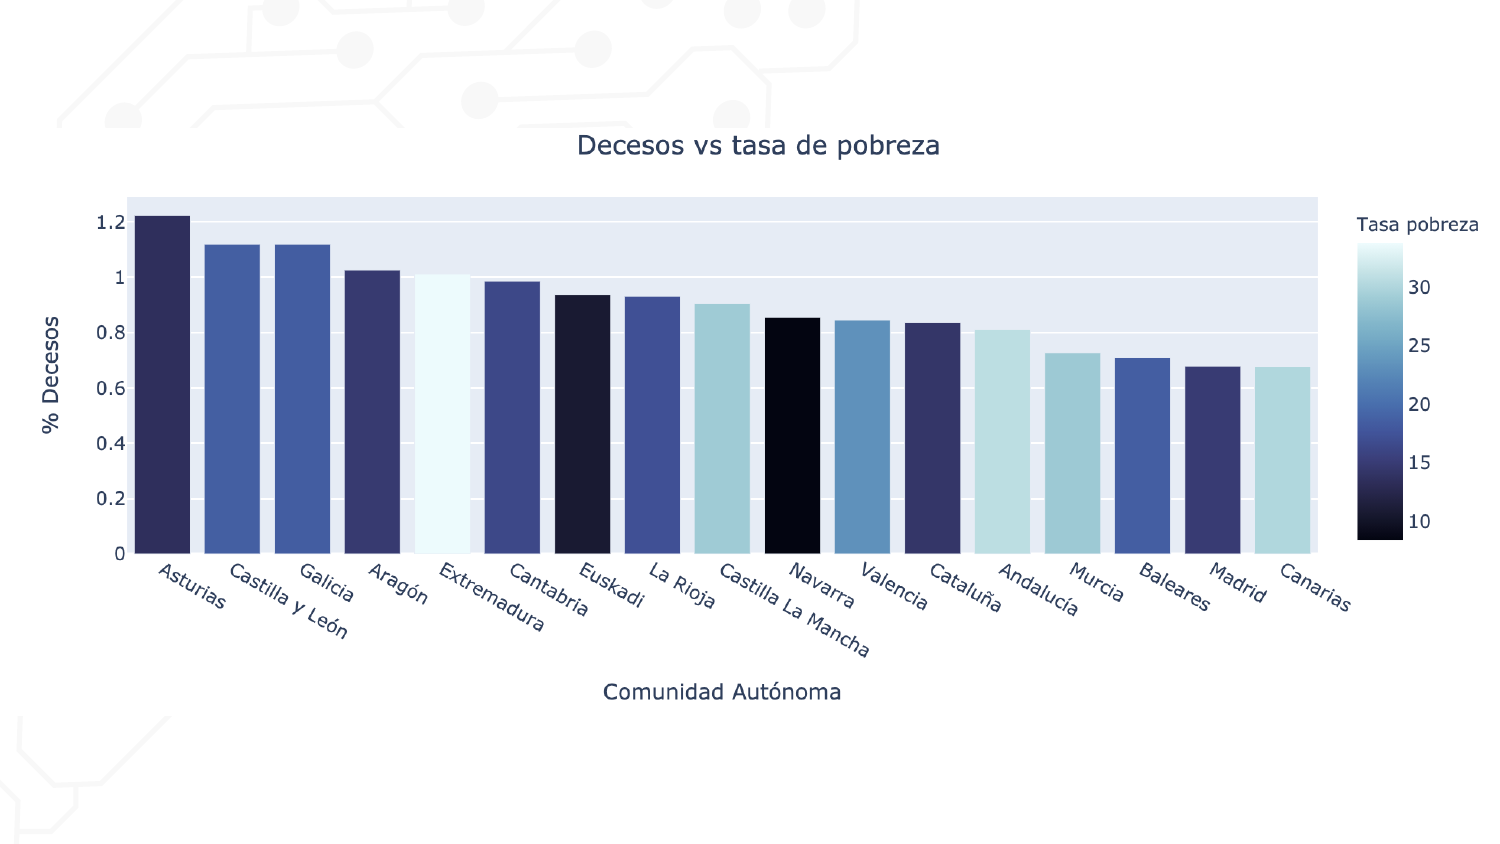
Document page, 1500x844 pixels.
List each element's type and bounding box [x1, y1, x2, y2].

picture [0, 128, 1500, 716]
